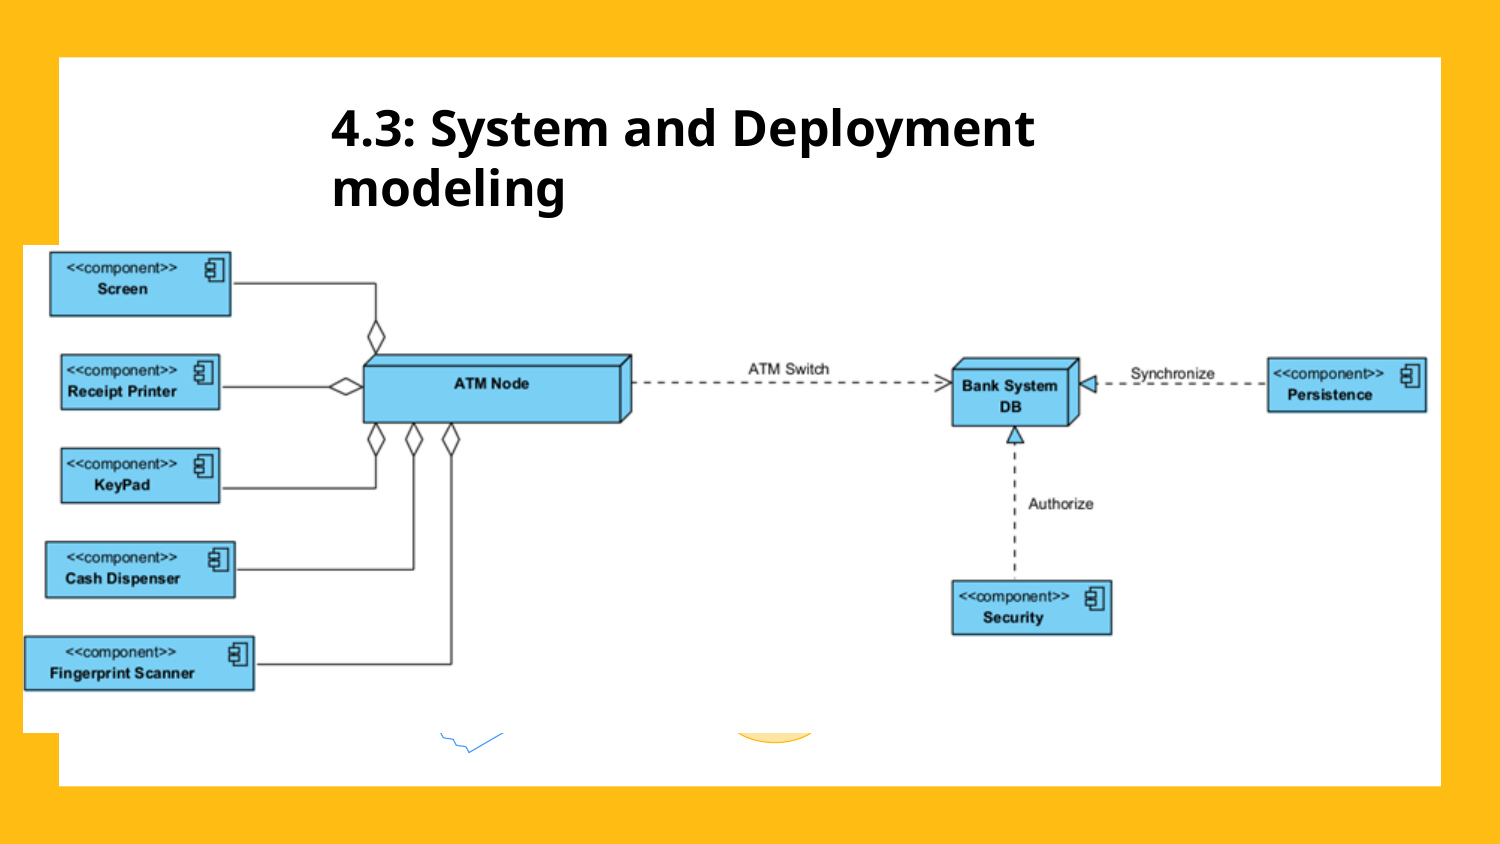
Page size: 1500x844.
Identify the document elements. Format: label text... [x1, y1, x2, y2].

title 4.3: System and Deployment modeling [316, 81, 1221, 165]
picture [22, 244, 1436, 734]
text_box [350, 742, 870, 753]
